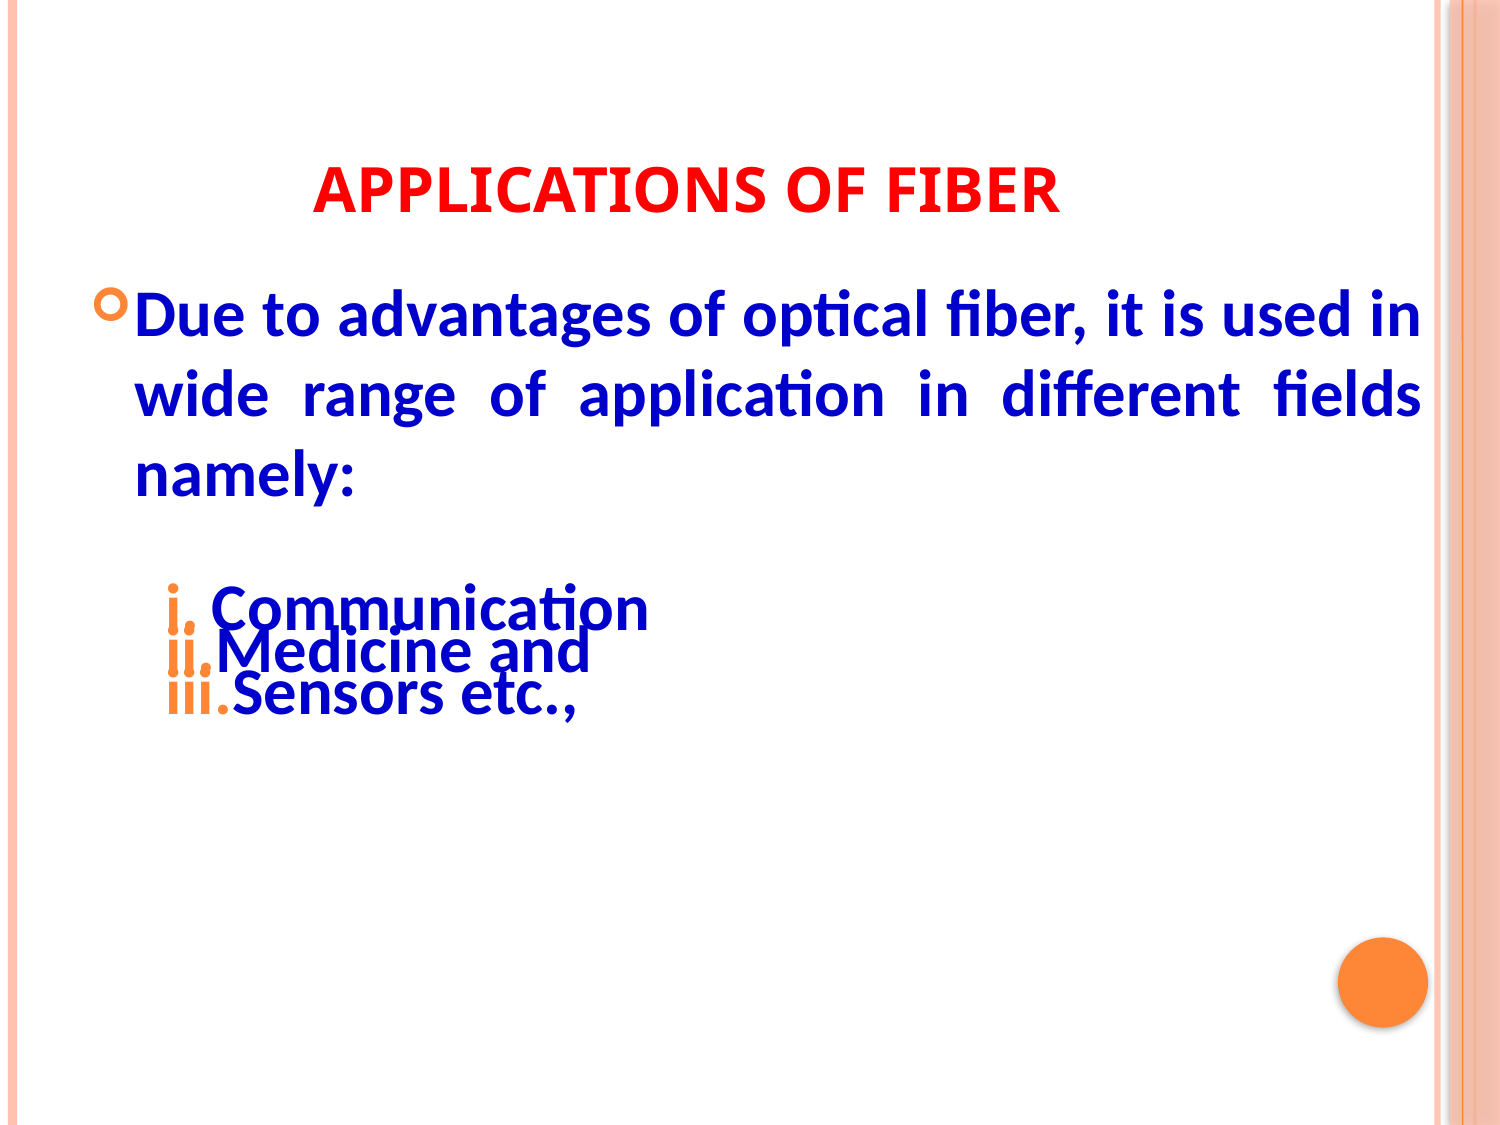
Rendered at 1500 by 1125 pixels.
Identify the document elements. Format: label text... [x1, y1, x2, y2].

title Applications of fiber [75, 45, 1300, 233]
list Due to advantages of optical fiber, it is used in wide range of application in different fields namely: Communication Medicine and Sensors etc., [75, 262, 1439, 1062]
